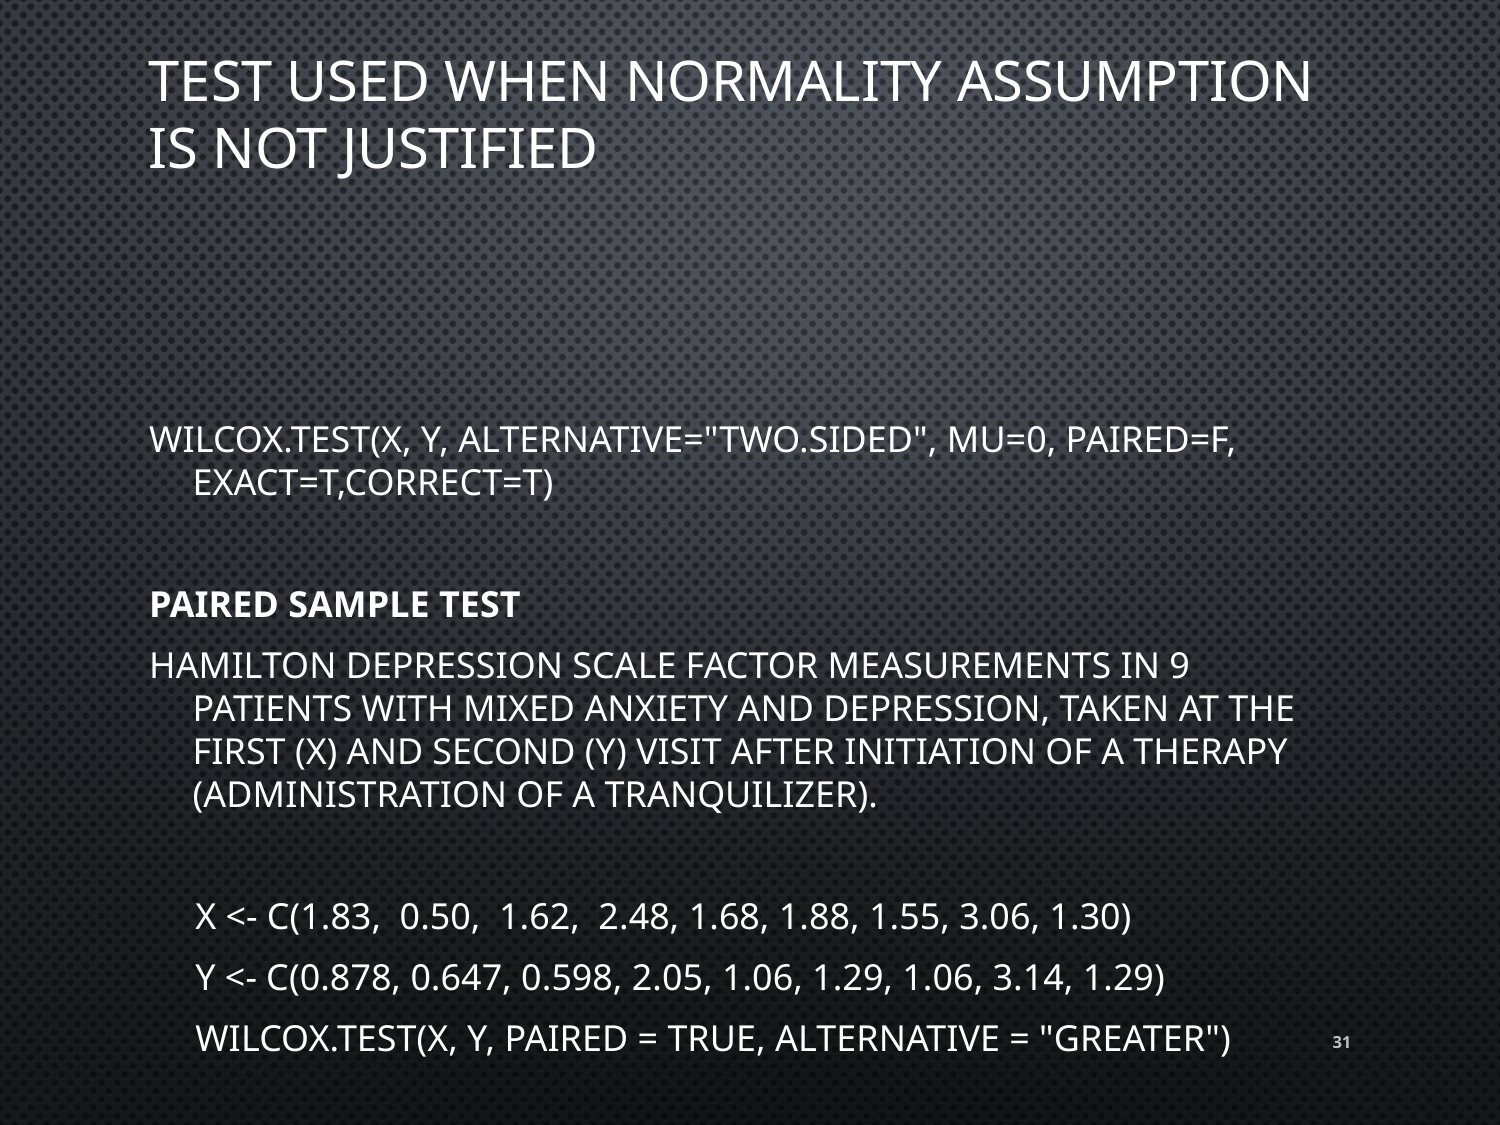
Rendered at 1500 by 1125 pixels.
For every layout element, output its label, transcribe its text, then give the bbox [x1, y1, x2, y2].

title Test used when normality assumption is not justified [133, 37, 1367, 188]
list wilcox.test(x, y, alternative="two.sided", mu=0, paired=F, exact=T,correct=T) Paired sample test Hamilton depression scale factor measurements in 9 patients with mixed anxiety and depression, taken at the first (x) and second (y) visit after initiation of a therapy (administration of a tranquilizer). x <- c(1.83, 0.50, 1.62, 2.48, 1.68, 1.88, 1.55, 3.06, 1.30) y <- c(0.878, 0.647, 0.598, 2.05, 1.06, 1.29, 1.06, 3.14, 1.29) wilcox.test(x, y, paired = TRUE, alternative = "greater") [134, 287, 1367, 1074]
slide_number 31 [1298, 1013, 1367, 1074]
